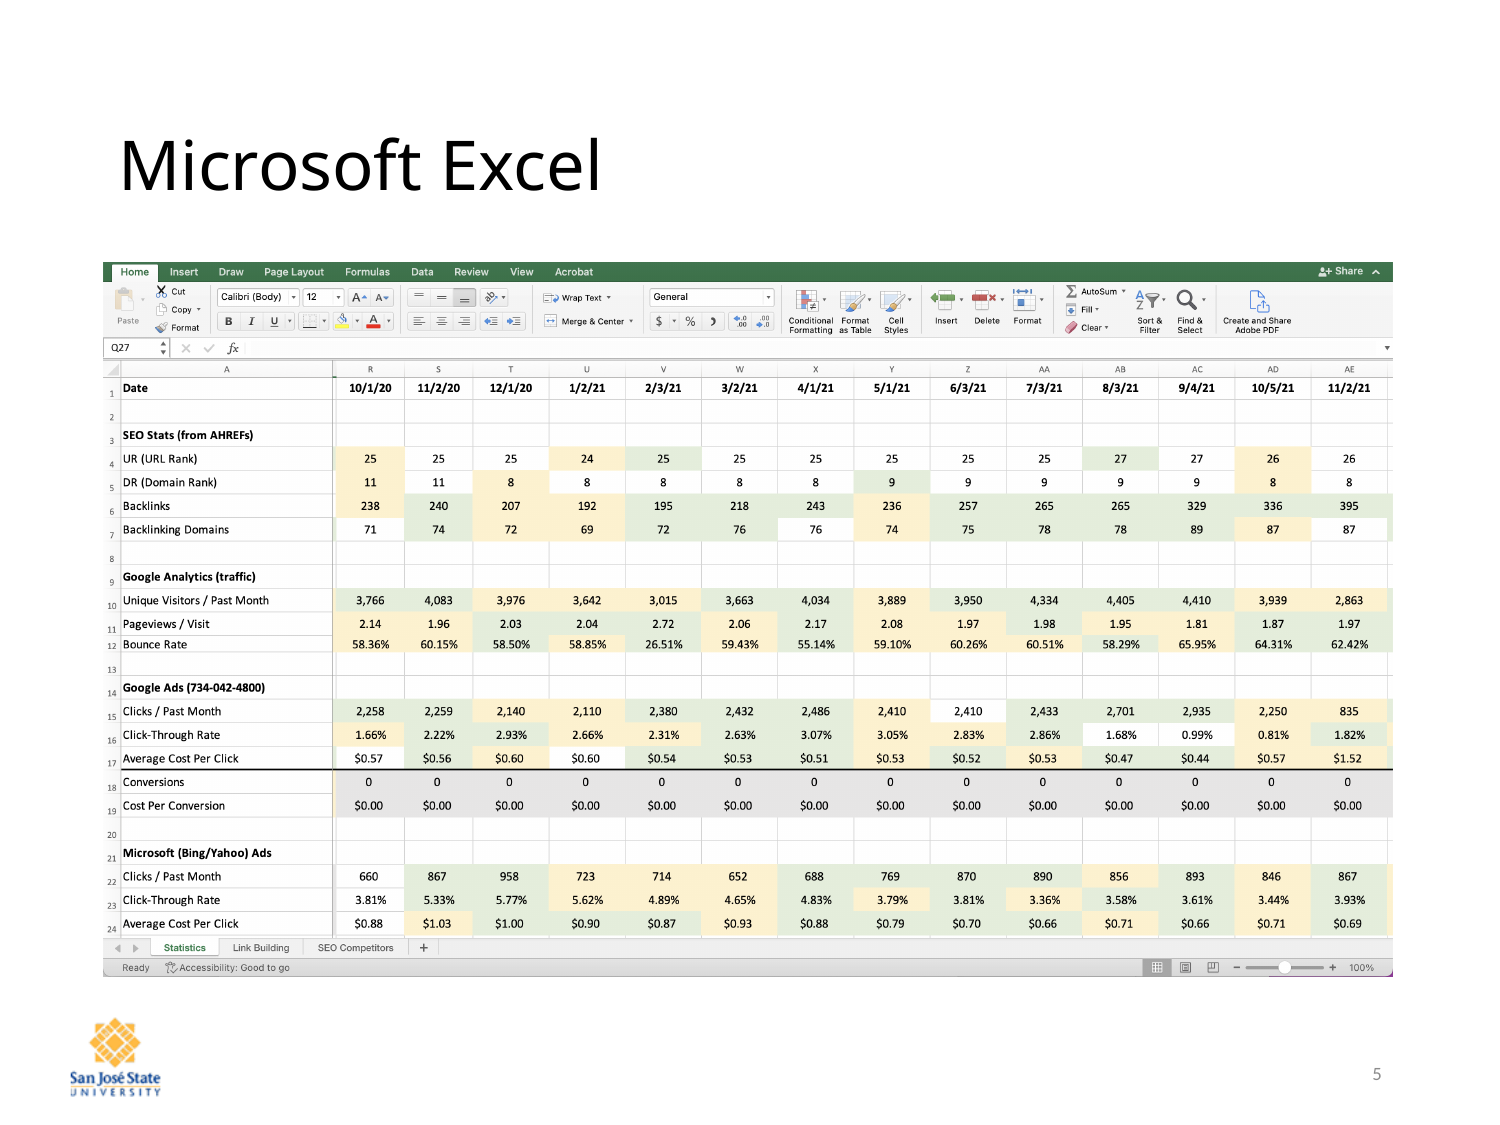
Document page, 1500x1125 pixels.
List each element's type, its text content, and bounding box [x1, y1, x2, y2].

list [103, 262, 1393, 977]
slide_number 5 [1059, 1042, 1397, 1103]
picture [60, 1012, 166, 1112]
title Microsoft Excel [103, 59, 1397, 278]
